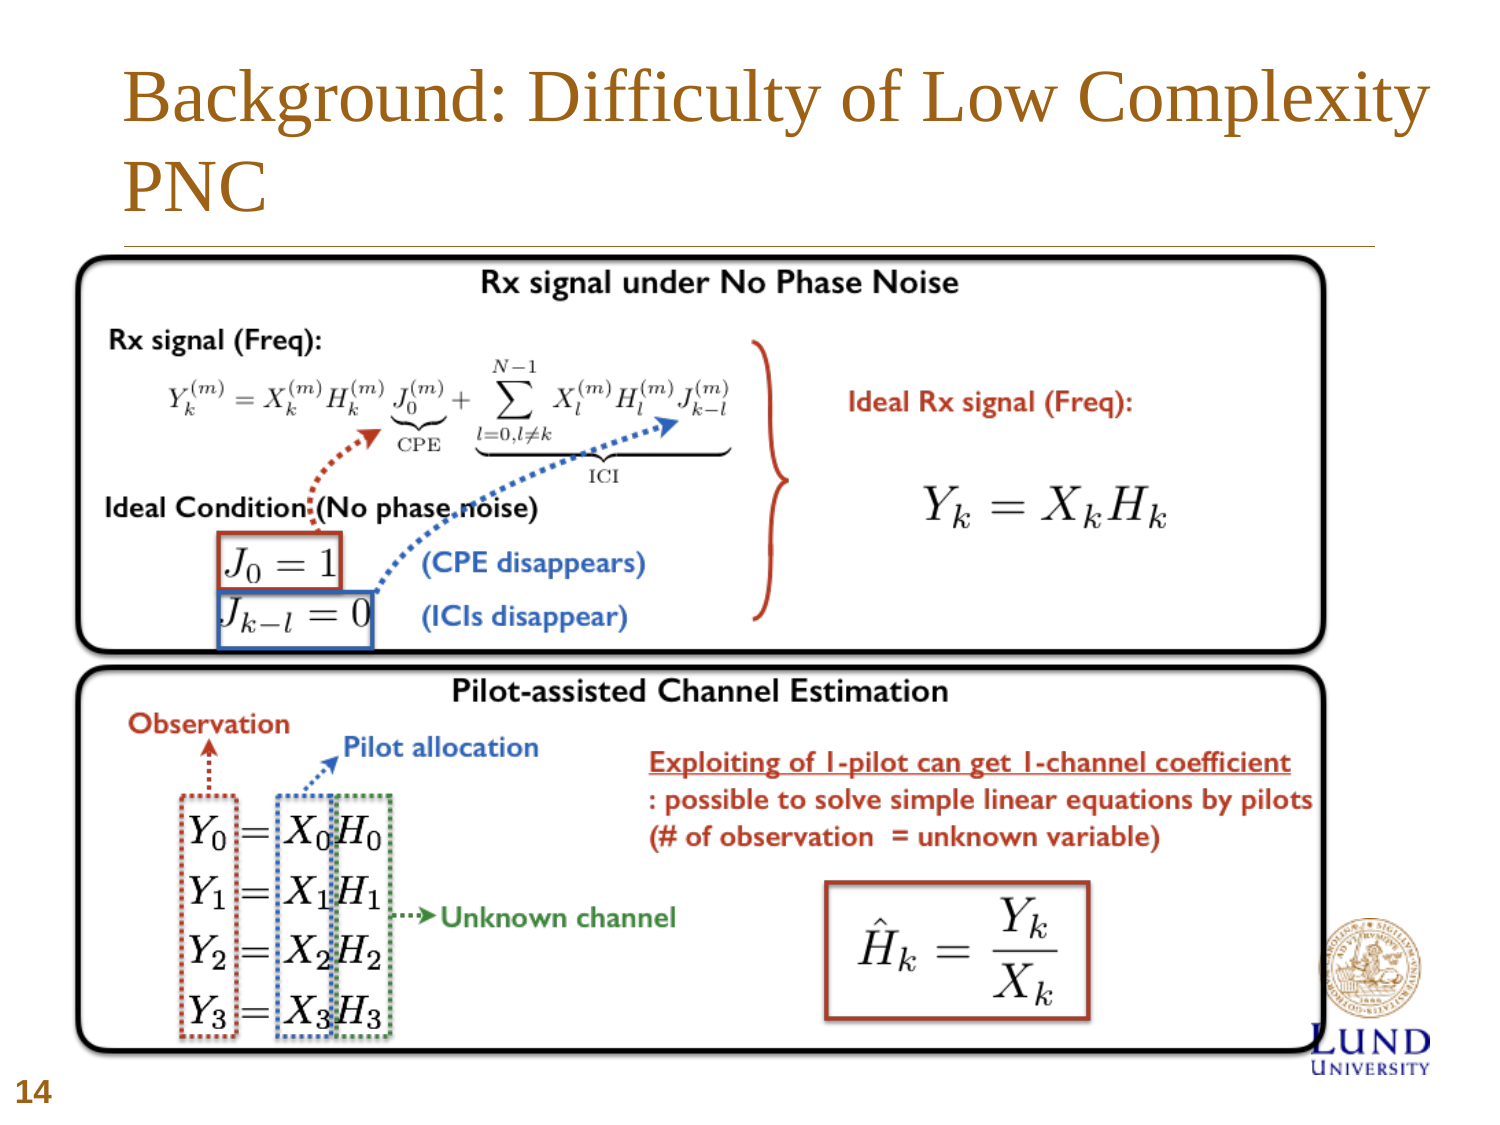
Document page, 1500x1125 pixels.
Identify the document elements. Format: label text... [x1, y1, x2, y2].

picture [70, 252, 1430, 1075]
title Background: Difficulty of Low Complexity PNC [106, 46, 1457, 235]
